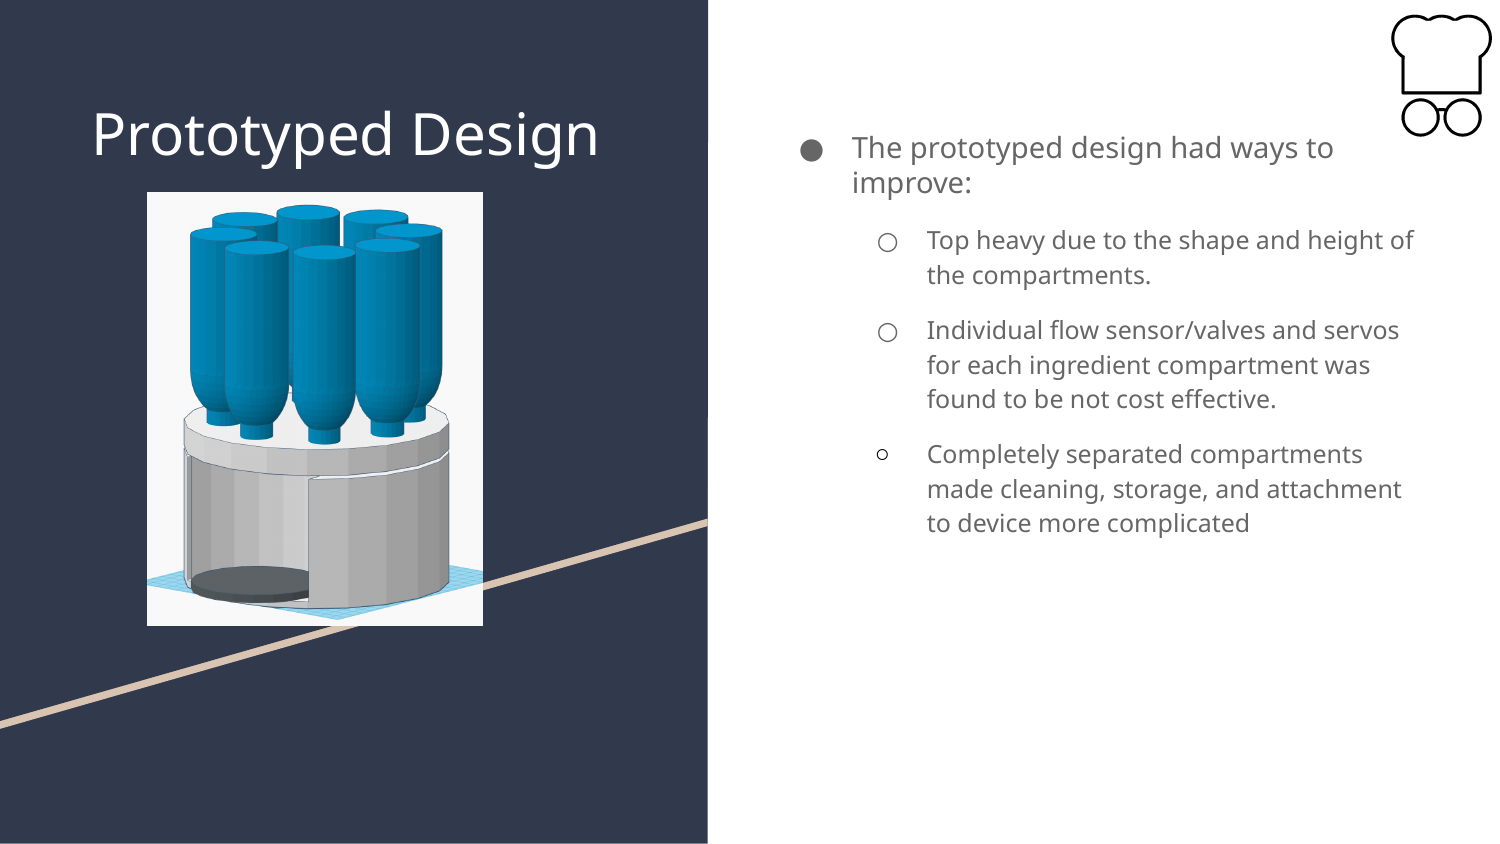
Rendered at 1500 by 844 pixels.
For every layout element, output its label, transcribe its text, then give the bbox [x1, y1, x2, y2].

title Prototyped Design [51, 82, 641, 494]
picture [147, 192, 483, 626]
picture [1385, 0, 1500, 149]
list The prototyped design had ways to improve: Top heavy due to the shape and height of the compartments. Individual flow sensor/valves and servos for each ingredient compartment was found to be not cost effective. Completely separated compartments made cleaning, storage, and attachment to device more complicated [761, 82, 1446, 755]
